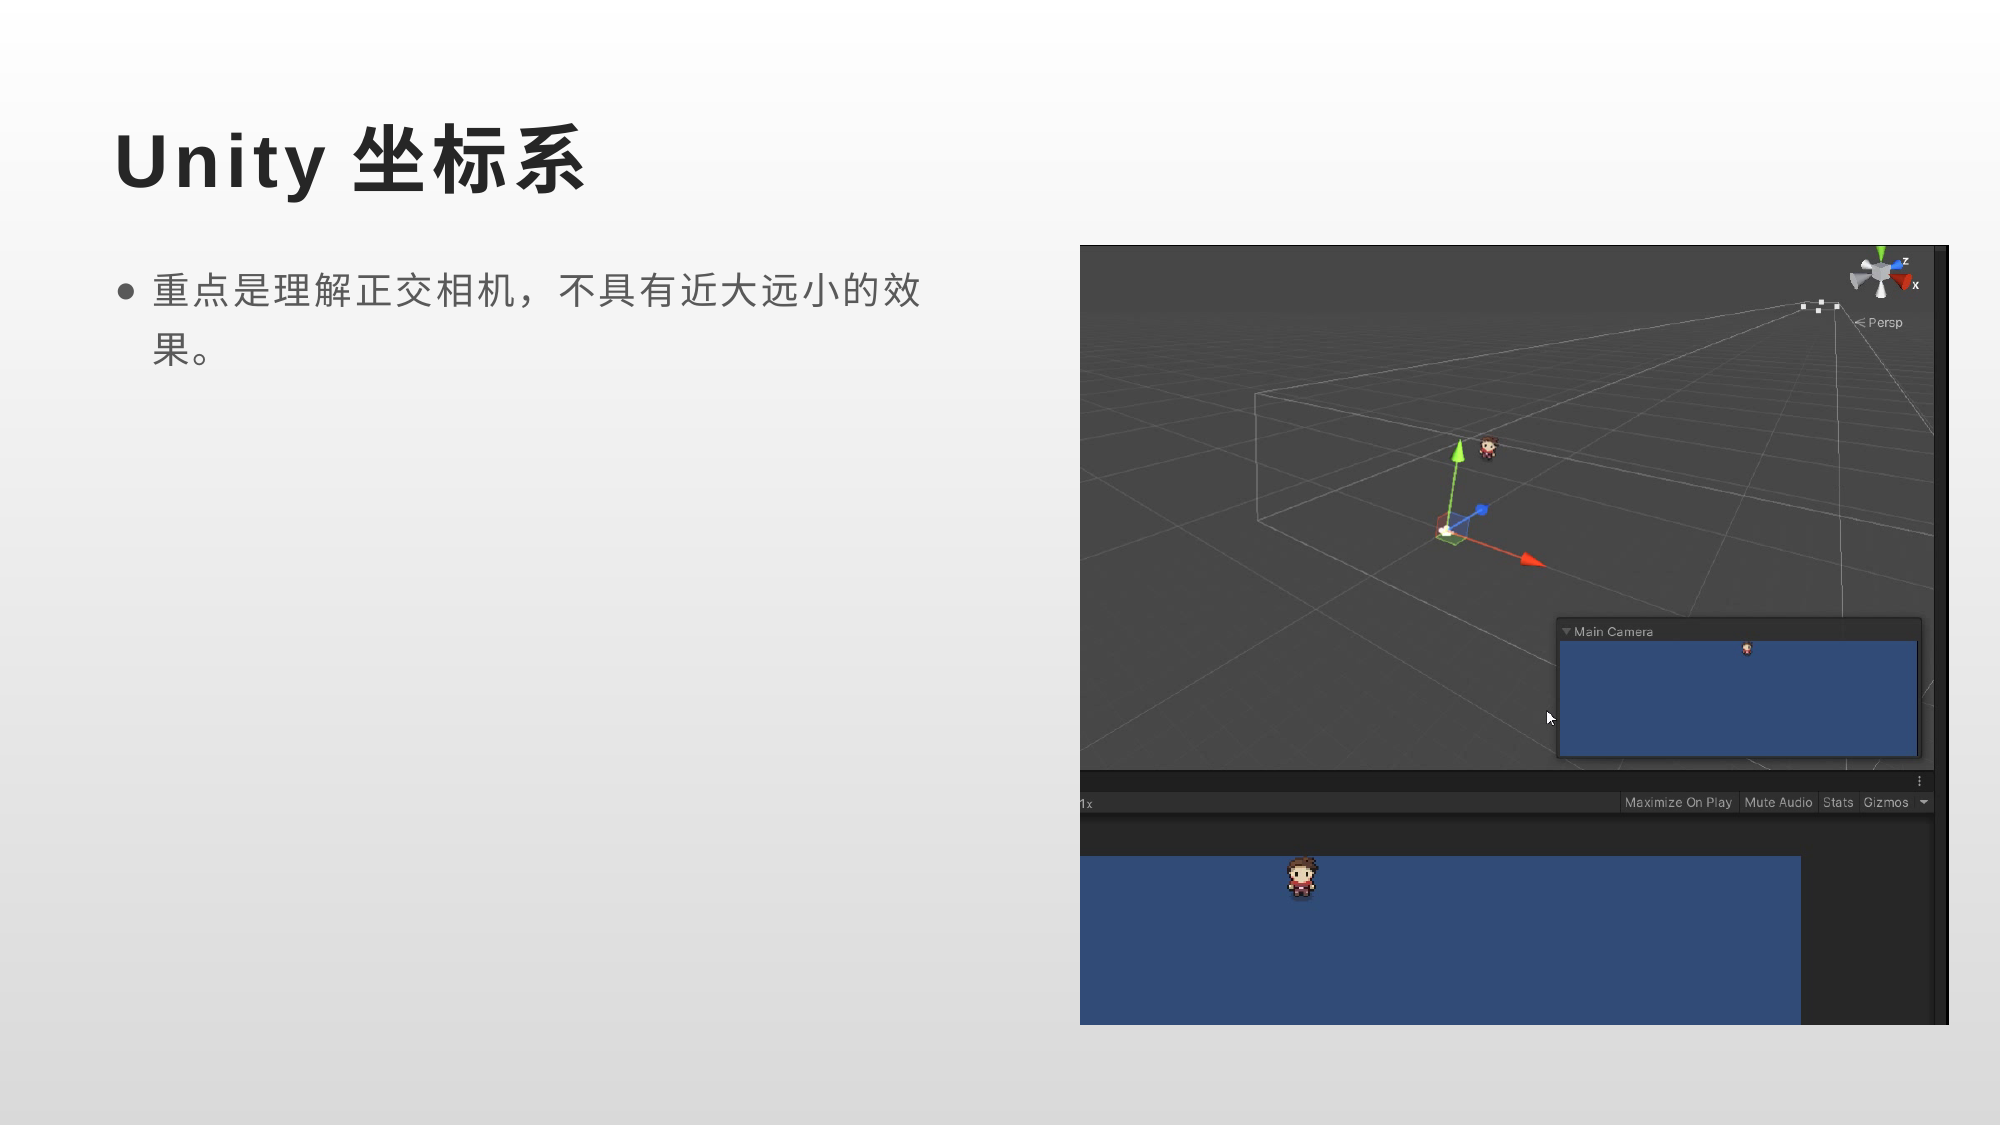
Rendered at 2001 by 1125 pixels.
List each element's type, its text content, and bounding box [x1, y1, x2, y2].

text_box 重点是理解正交相机，不具有近大远小的效果。 [99, 246, 949, 1026]
title Unity坐标系 [99, 99, 1900, 216]
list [1080, 244, 1949, 1026]
